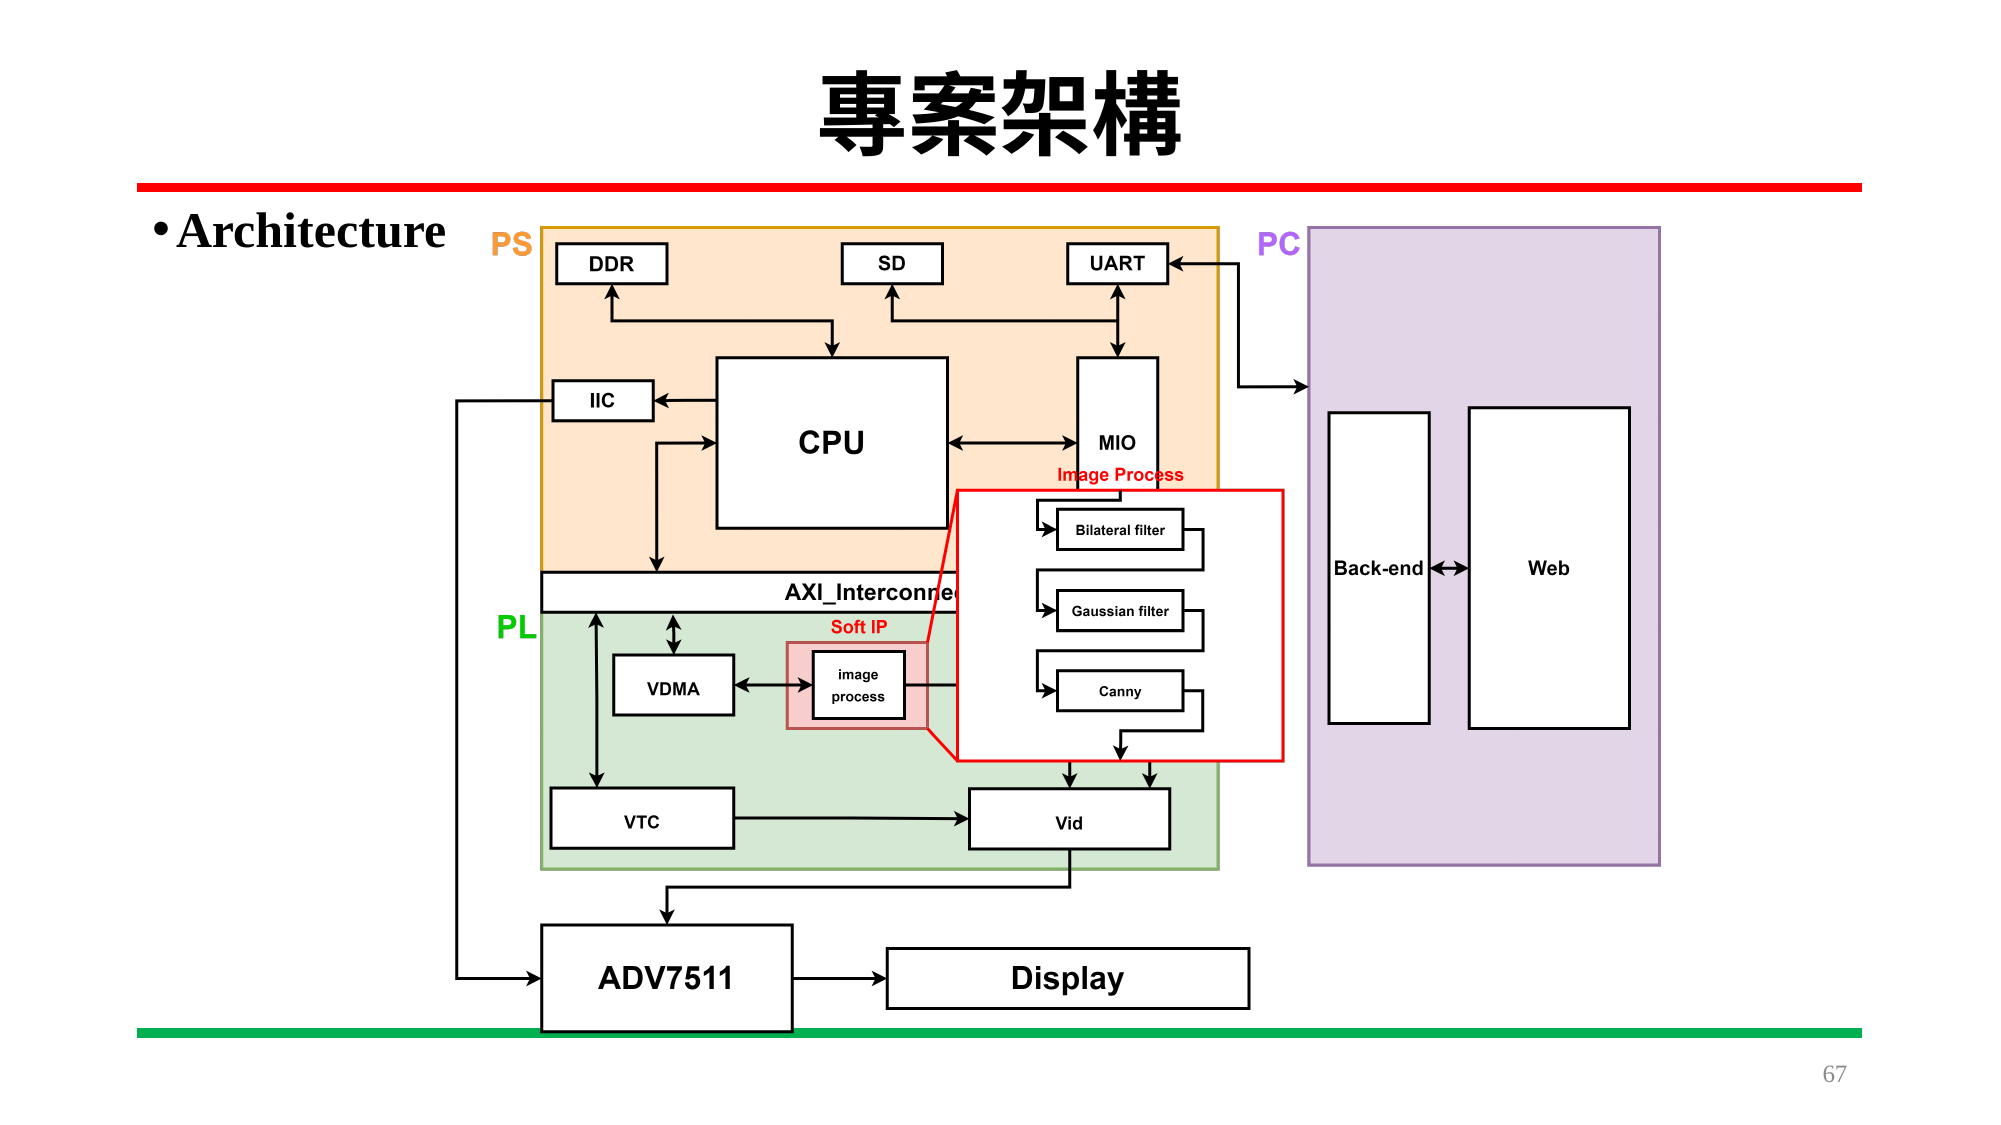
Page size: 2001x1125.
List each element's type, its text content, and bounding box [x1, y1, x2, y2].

slide_number 67 [1412, 1042, 1863, 1103]
title 專案架構 [137, 59, 1863, 178]
list Architecture [137, 197, 1863, 1024]
picture [438, 215, 1671, 1043]
